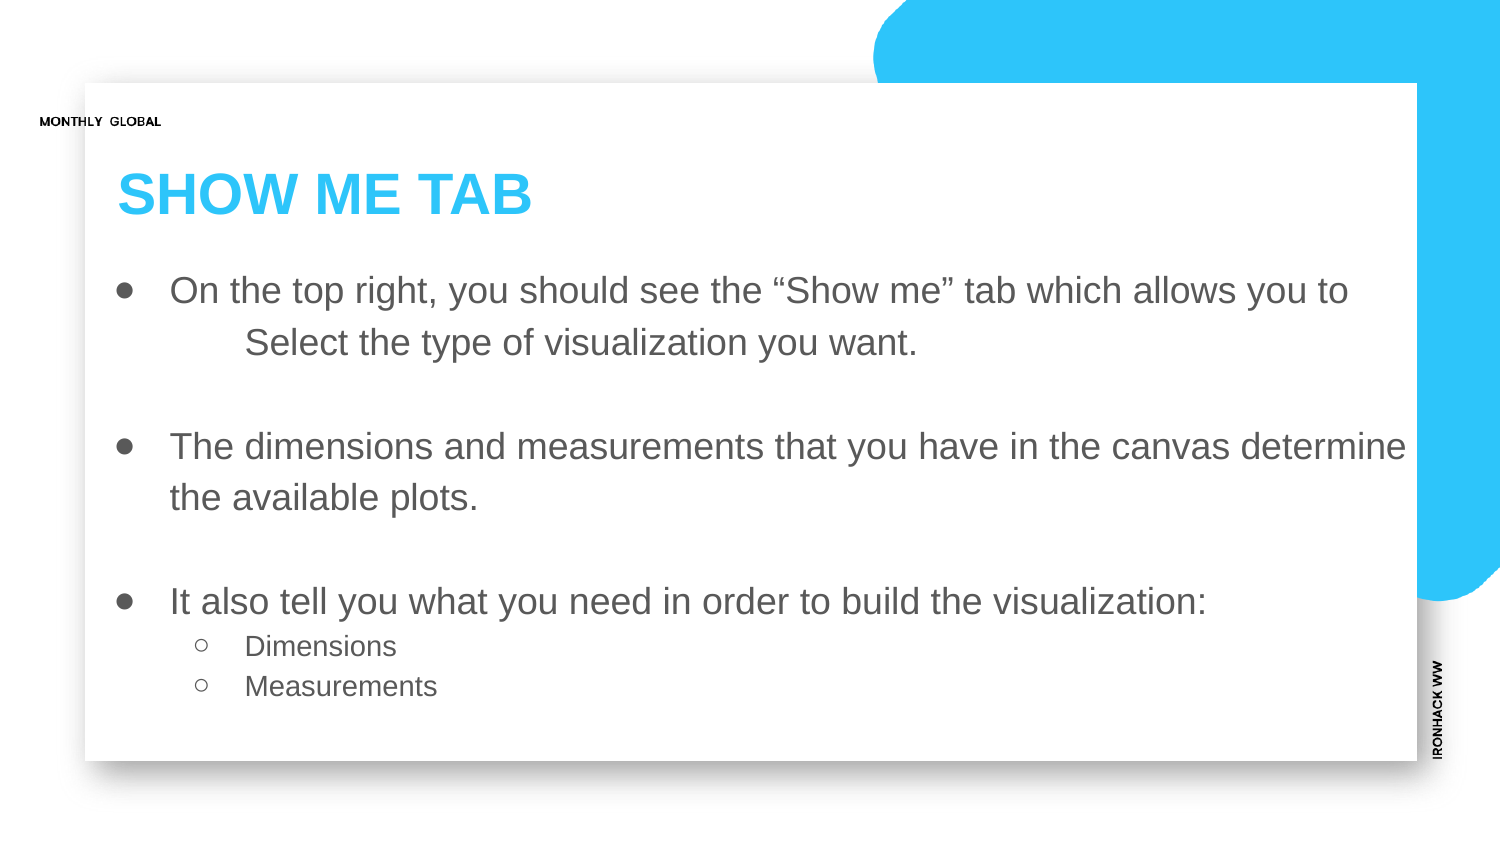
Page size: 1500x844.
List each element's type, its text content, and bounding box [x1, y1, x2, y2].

title SHOW ME TAB [102, 141, 1500, 236]
picture [0, 0, 1500, 844]
list On the top right, you should see the “Show me” tab which allows you to Select the type of visualization you want. The dimensions and measurements that you have in the canvas determine the available plots. It also tell you what you need in order to build the visualization: Dimensions Measurements [79, 244, 1478, 806]
